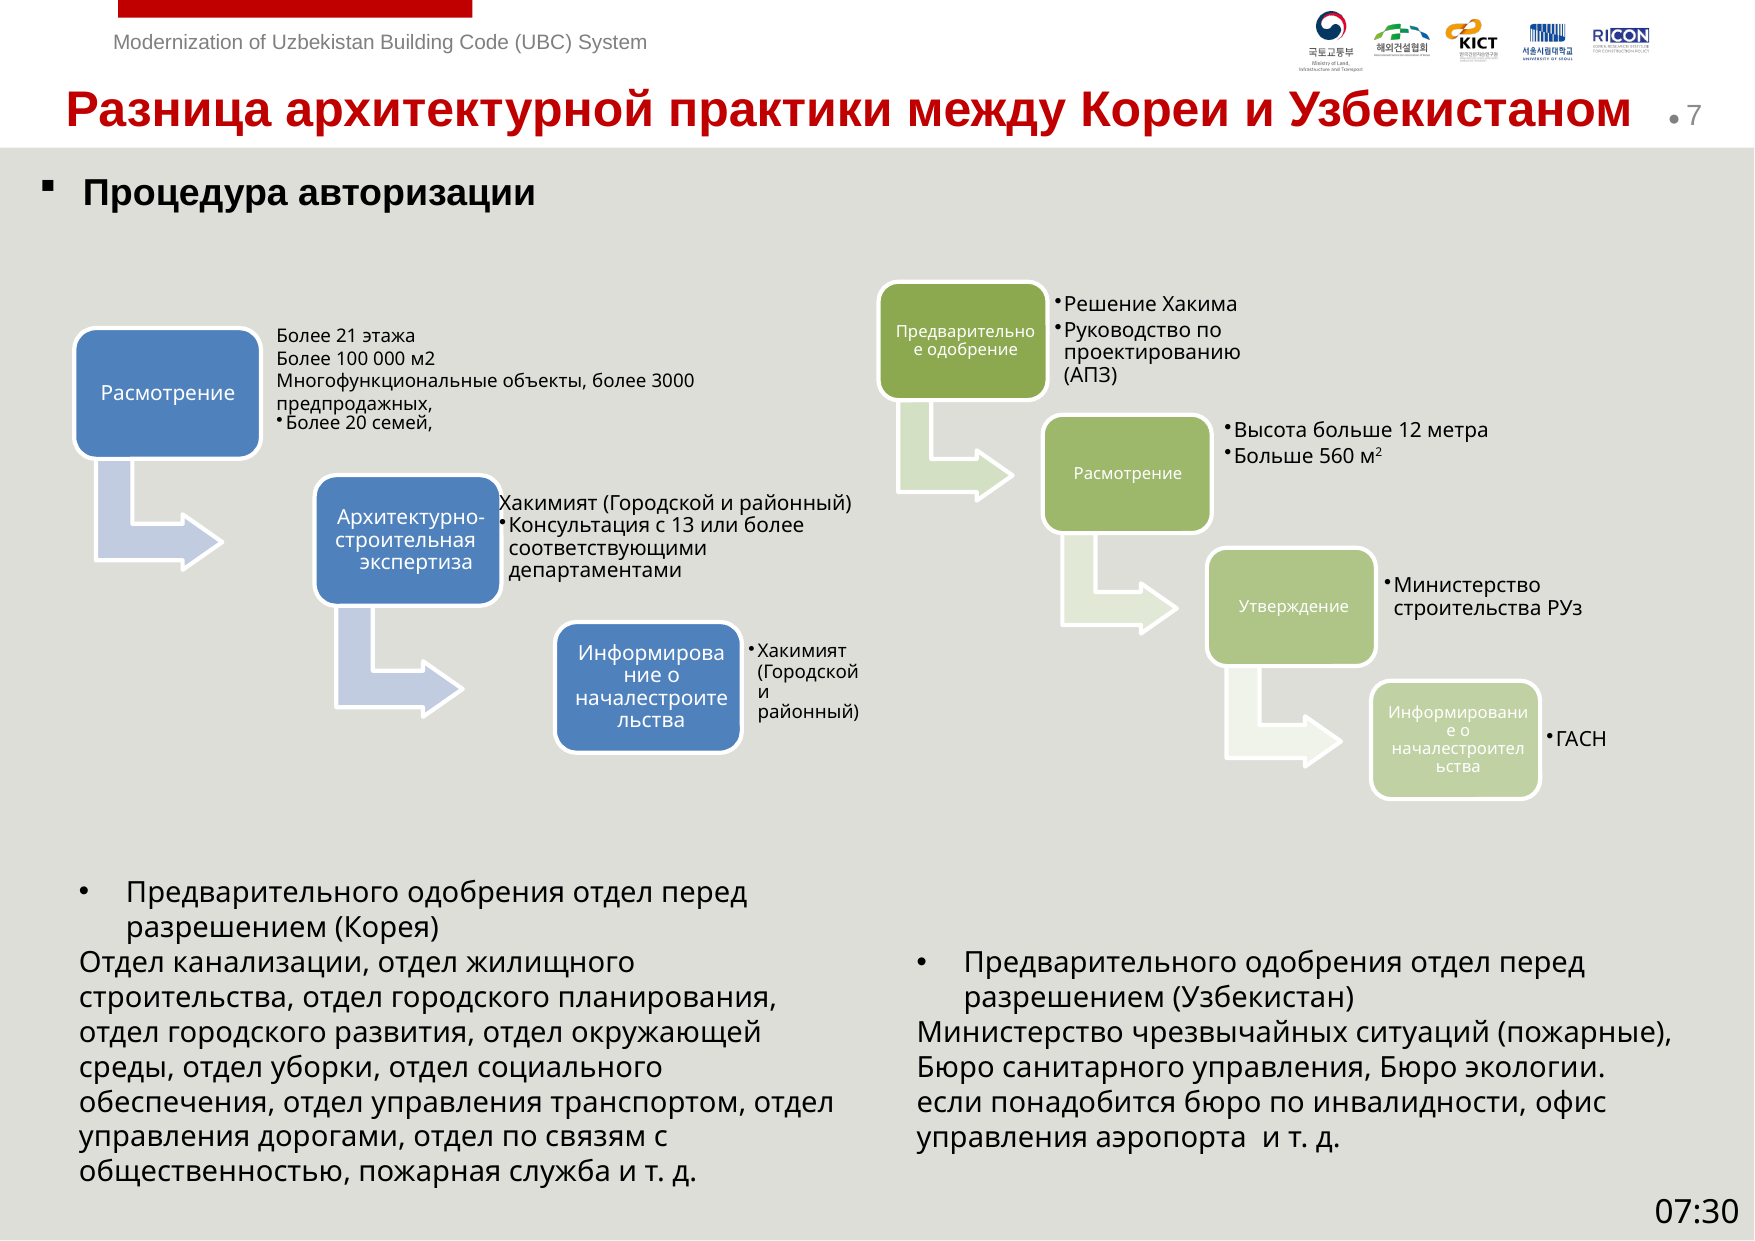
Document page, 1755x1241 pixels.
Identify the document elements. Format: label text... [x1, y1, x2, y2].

picture [1443, 15, 1503, 66]
picture [1296, 5, 1366, 75]
text_box Предварительного одобрения отдел перед разрешением (Узбекистан) Министерство чрезвычайных ситуаций (пожарные), Бюро санитарного управления, Бюро экологии. если понадобится бюро по инвалидности, офис управления аэропорта и т. д. [901, 936, 1690, 1161]
list Процедура авторизации [22, 159, 1729, 243]
text_box 07:30 [1538, 1182, 1755, 1238]
text_box Предварительного одобрения отдел перед разрешением (Корея) Отдел канализации, отдел жилищного строительства, отдел городского планирования, отдел городского развития, отдел окружающей среды, отдел уборки, отдел социального обеспечения, отдел управления транспортом, отдел управления дорогами, отдел по связям с общественностью, пожарная служба и т. д. [64, 865, 853, 1196]
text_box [877, 230, 1664, 851]
text_box Разница архитектурной практики между Кореи и Узбекистаном [48, 76, 1661, 136]
picture [1508, 10, 1687, 70]
picture [1372, 20, 1432, 61]
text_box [73, 230, 875, 851]
